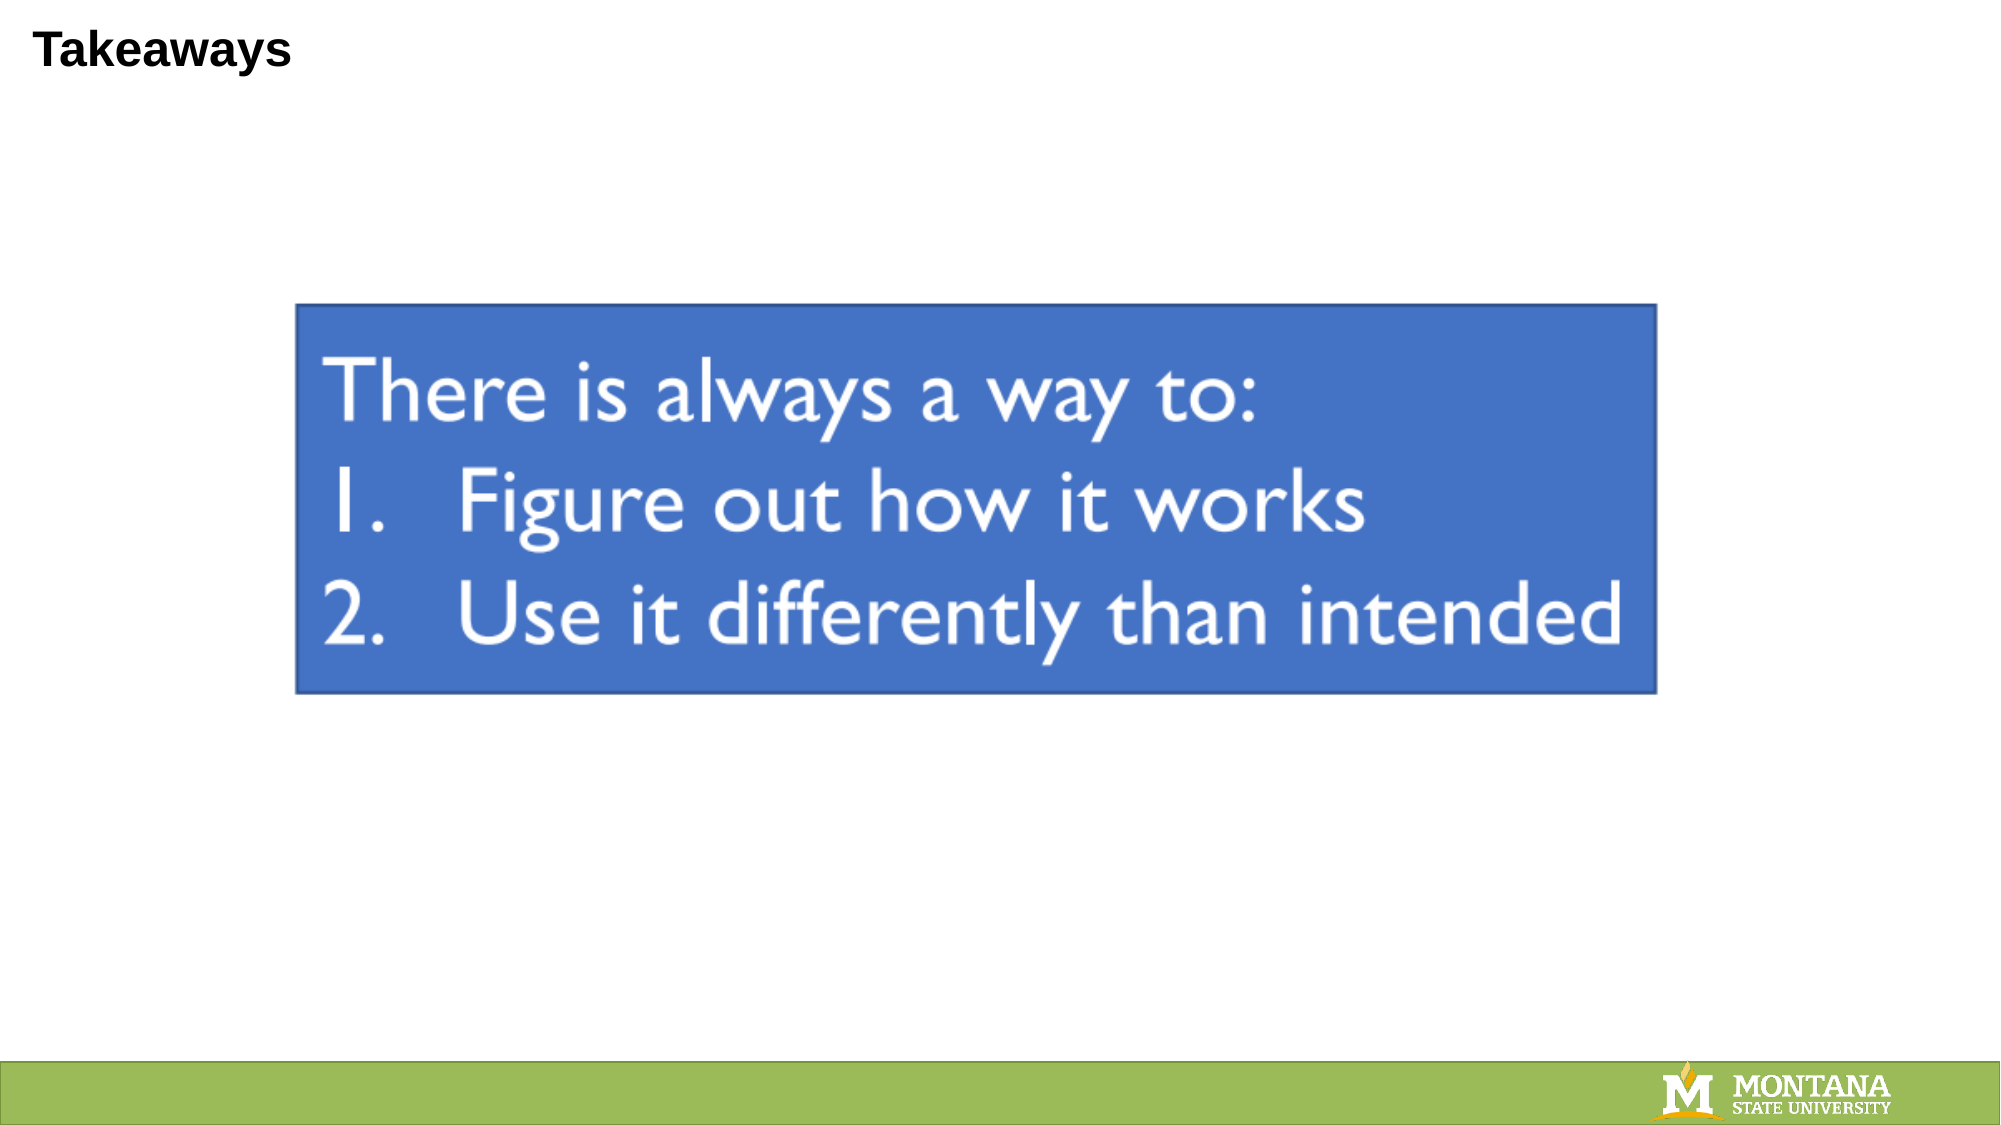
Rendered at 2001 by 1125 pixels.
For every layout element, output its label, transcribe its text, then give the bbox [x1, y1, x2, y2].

text_box Takeaways [0, 8, 825, 84]
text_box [0, 1060, 1647, 1125]
picture [1649, 1060, 1892, 1122]
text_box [1892, 1060, 2000, 1125]
picture [262, 274, 1693, 726]
